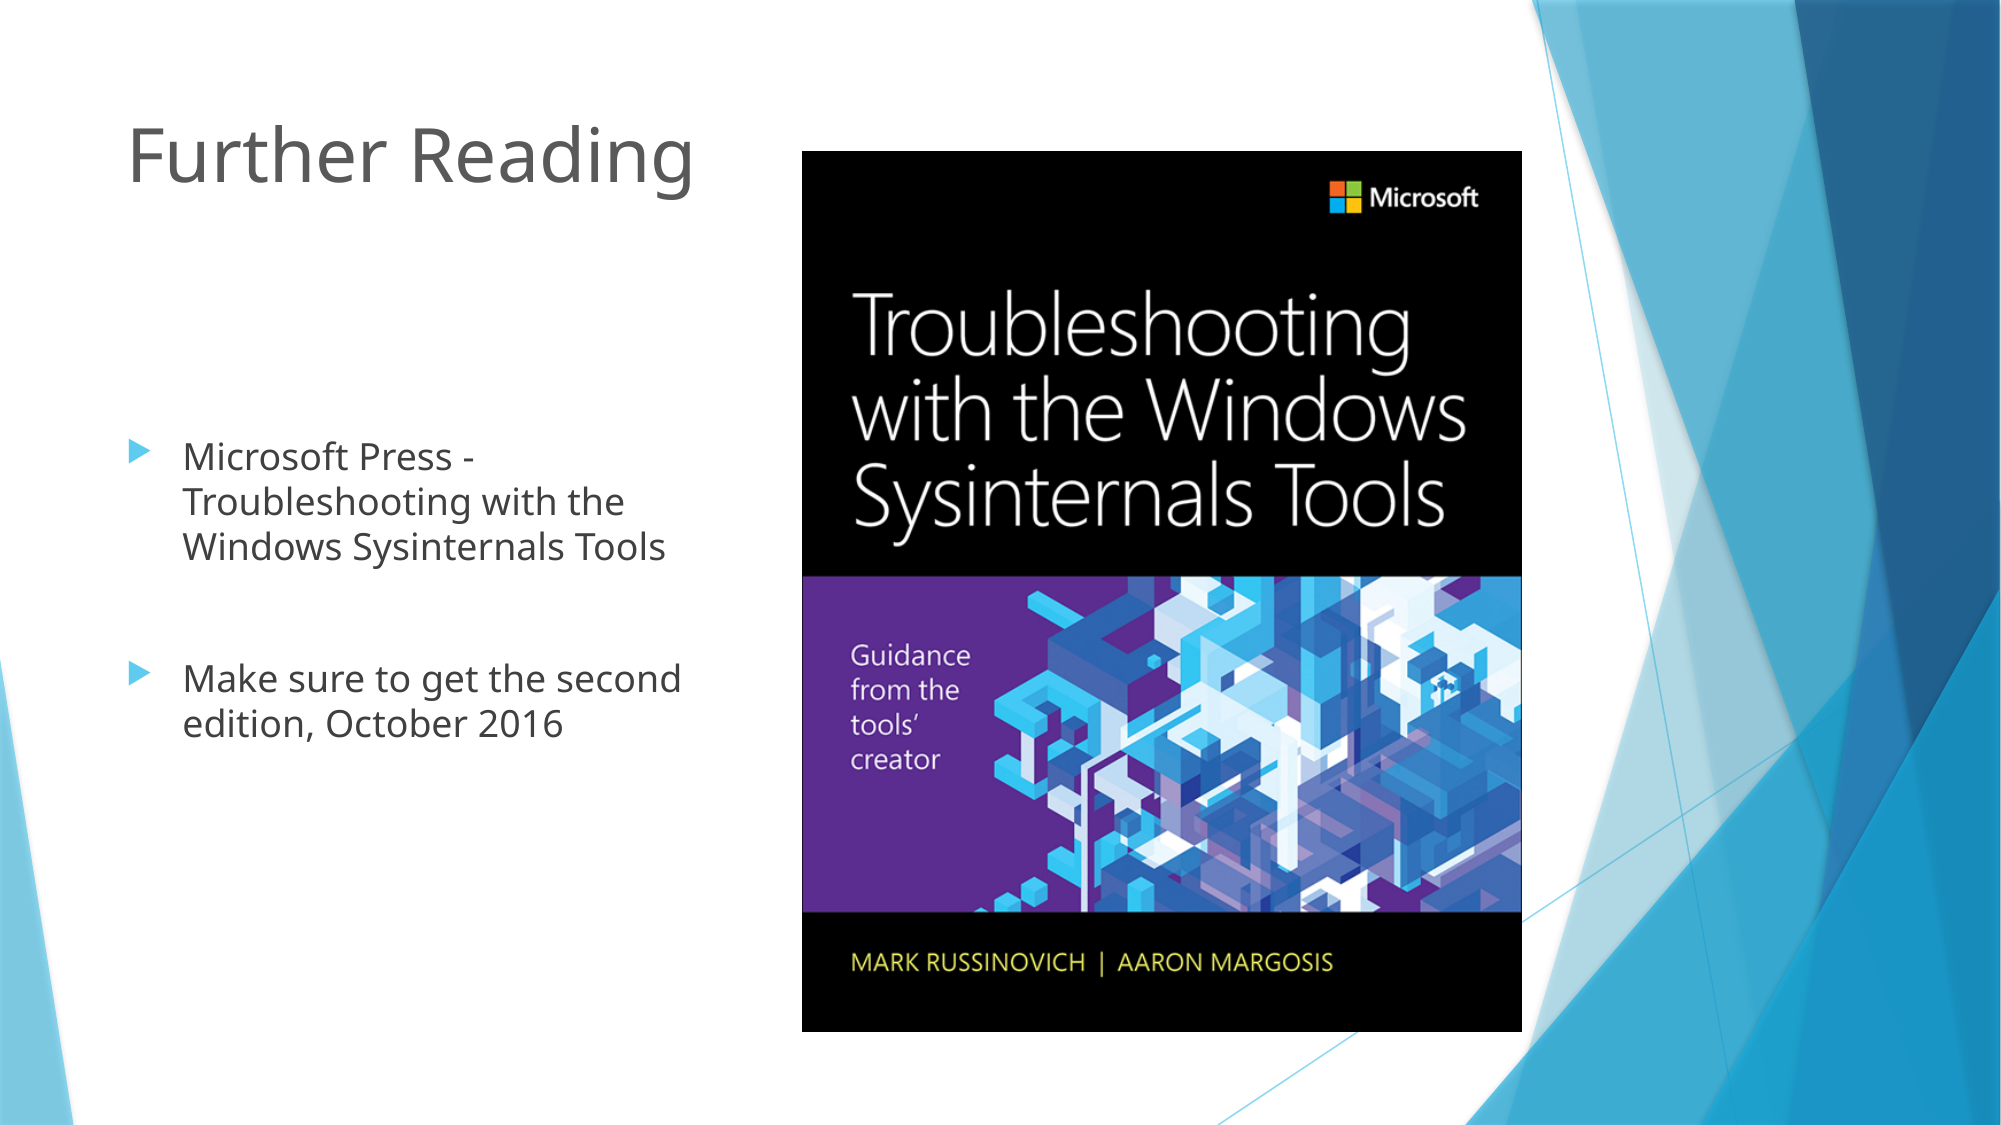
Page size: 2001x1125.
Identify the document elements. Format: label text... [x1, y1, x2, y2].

picture [802, 151, 1522, 1033]
list Microsoft Press - Troubleshooting with the Windows Sysinternals Tools Make sure to get the second edition, October 2016 [111, 425, 784, 893]
title Further Reading [111, 99, 1522, 317]
